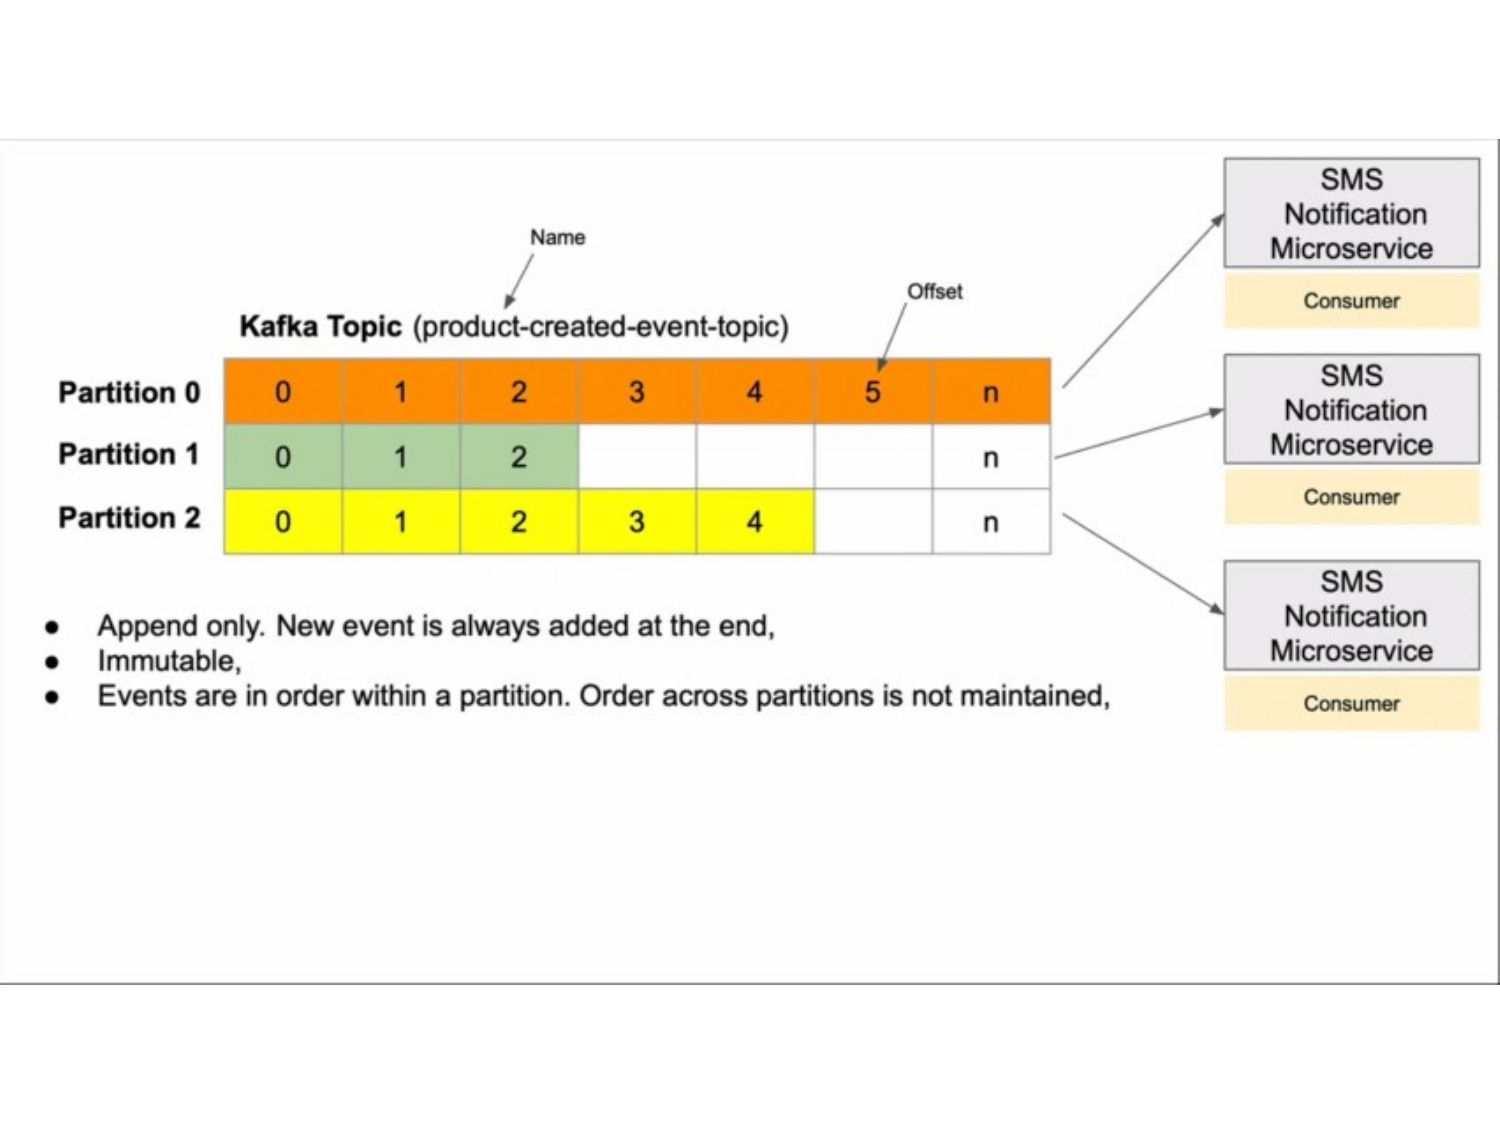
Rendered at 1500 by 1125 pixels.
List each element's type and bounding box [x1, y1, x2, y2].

picture [0, 139, 1500, 986]
